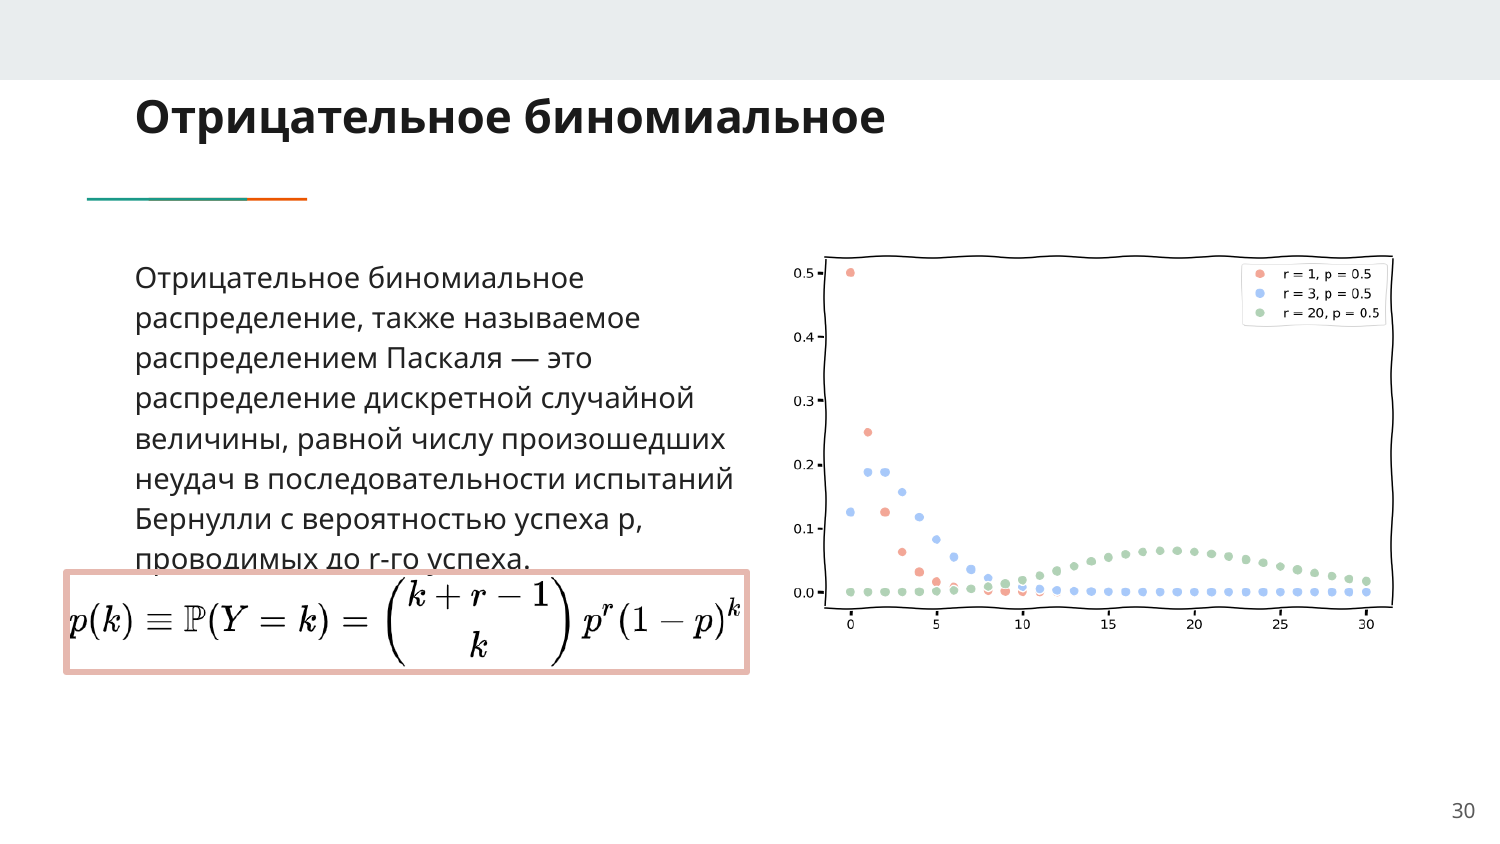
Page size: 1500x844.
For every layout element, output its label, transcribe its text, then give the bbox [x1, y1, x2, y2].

slide_number ‹#› [1400, 779, 1491, 844]
picture [793, 252, 1401, 637]
picture [69, 574, 744, 670]
title Отрицательное биномиальное [119, 72, 1381, 161]
list Отрицательное биномиальное распределение, также называемое распределением Паскаля — это распределение дискретной случайной величины, равной числу произошедших неудач в последовательности испытаний Бернулли с вероятностью успеха p, проводимых до r-го успеха. [119, 239, 794, 557]
